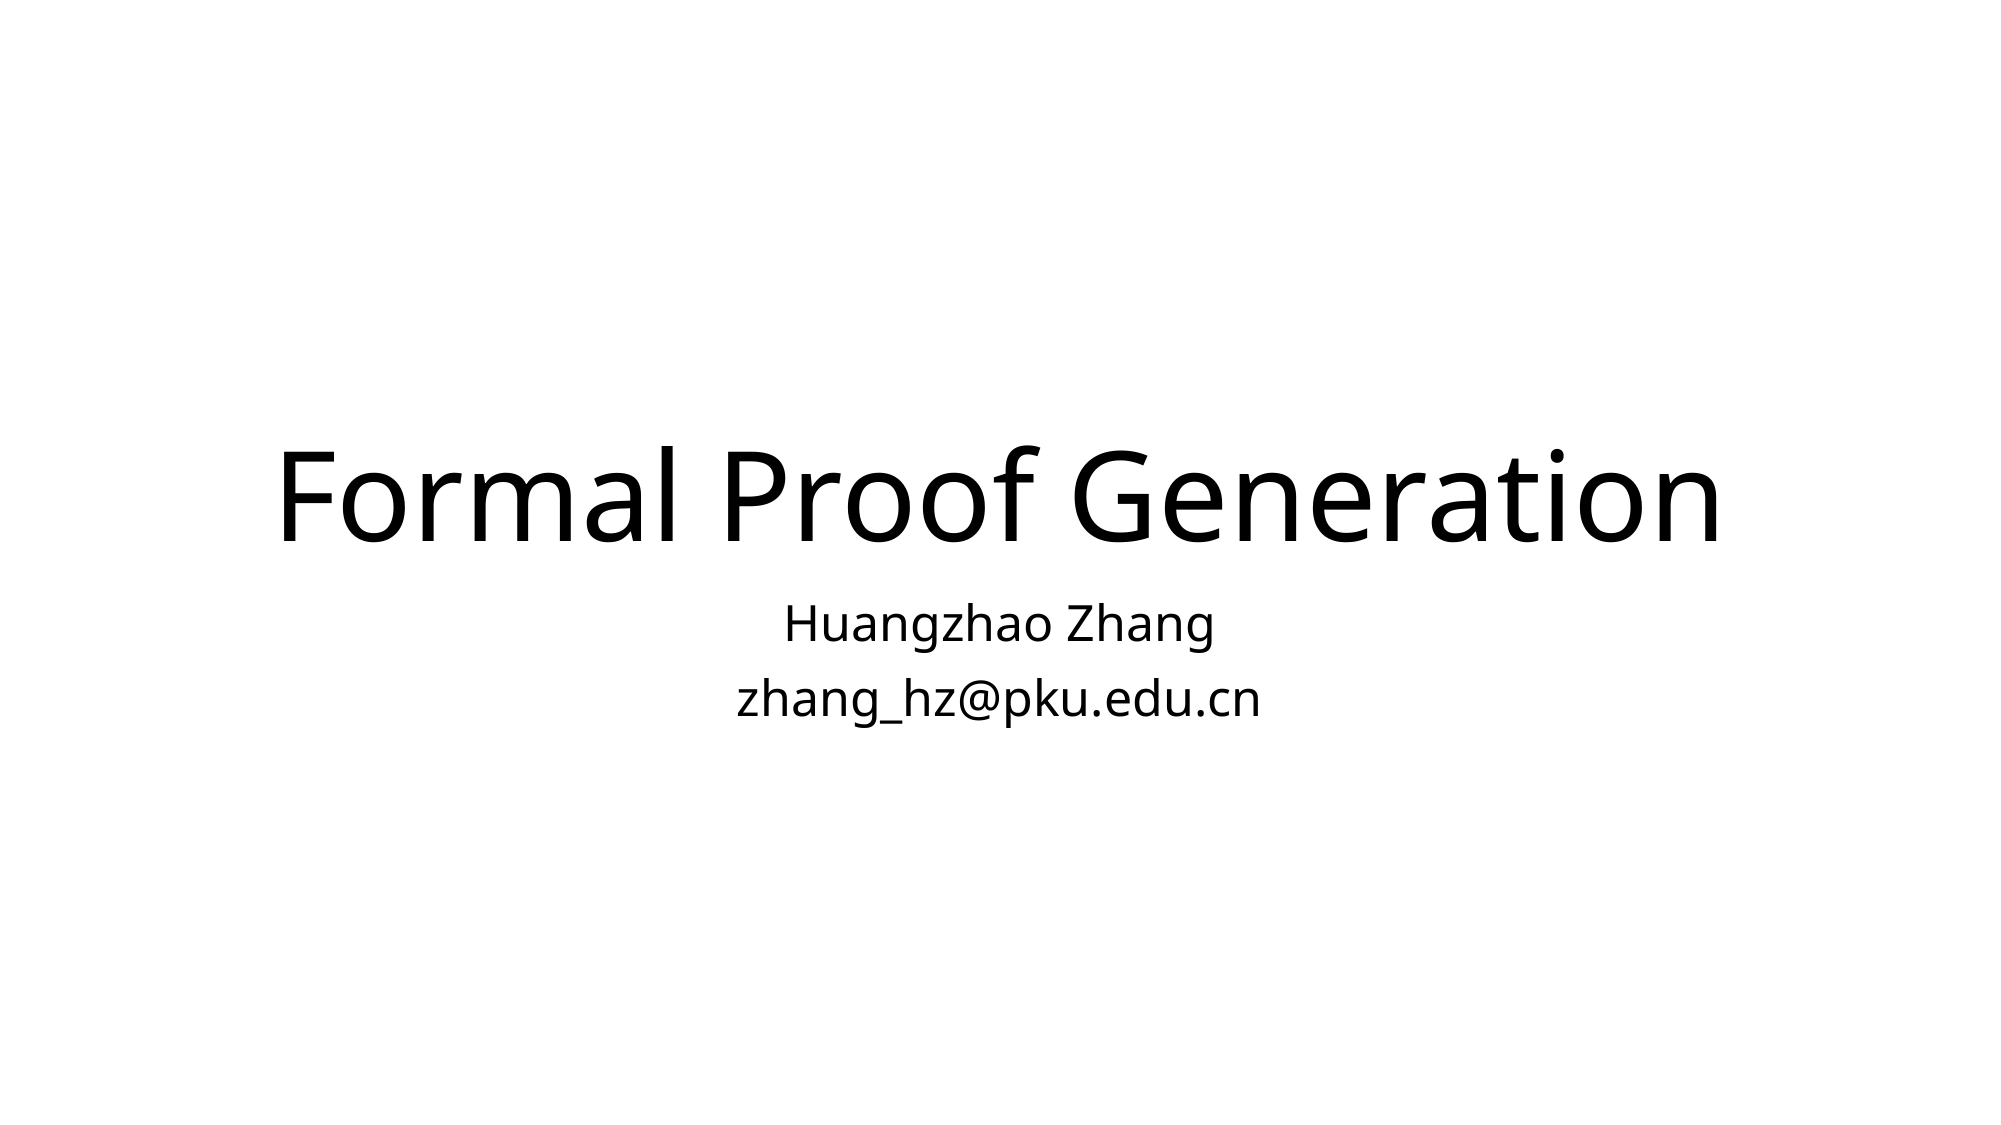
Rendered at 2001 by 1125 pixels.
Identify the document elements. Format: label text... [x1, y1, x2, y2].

subtitle Huangzhao Zhang zhang_hz@pku.edu.cn [249, 590, 1750, 863]
title Formal Proof Generation [249, 184, 1750, 576]
